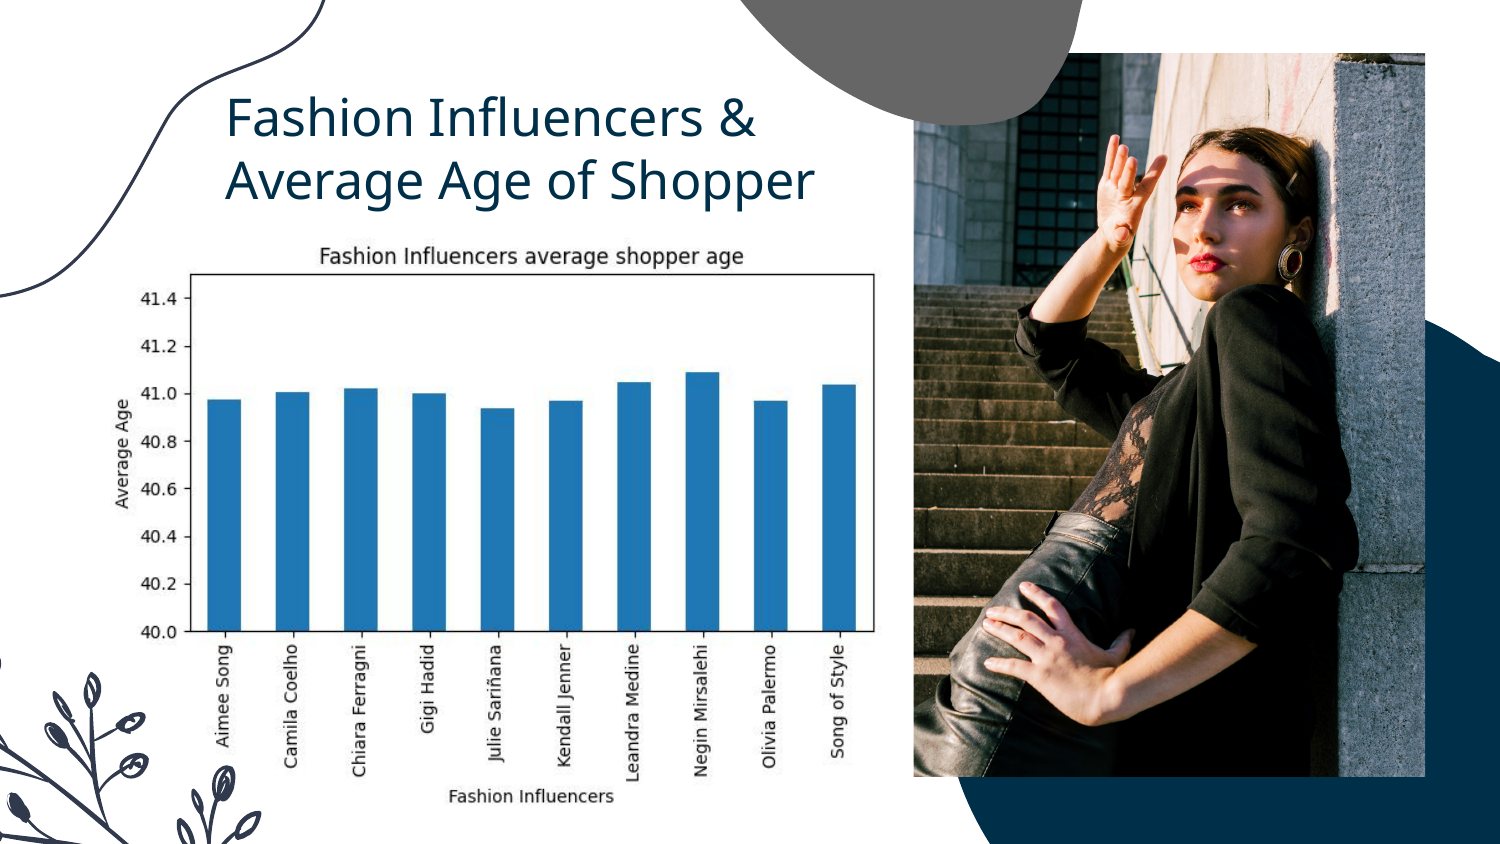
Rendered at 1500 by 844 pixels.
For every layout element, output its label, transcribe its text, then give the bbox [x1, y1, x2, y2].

text_box [205, 833, 212, 844]
text_box [187, 833, 196, 844]
text_box [740, 0, 1083, 119]
text_box [0, 671, 129, 844]
text_box [221, 833, 253, 844]
title Fashion Influencers & Average Age of Shopper [209, 69, 876, 174]
picture [110, 228, 892, 825]
picture [913, 52, 1426, 777]
text_box [177, 833, 188, 844]
